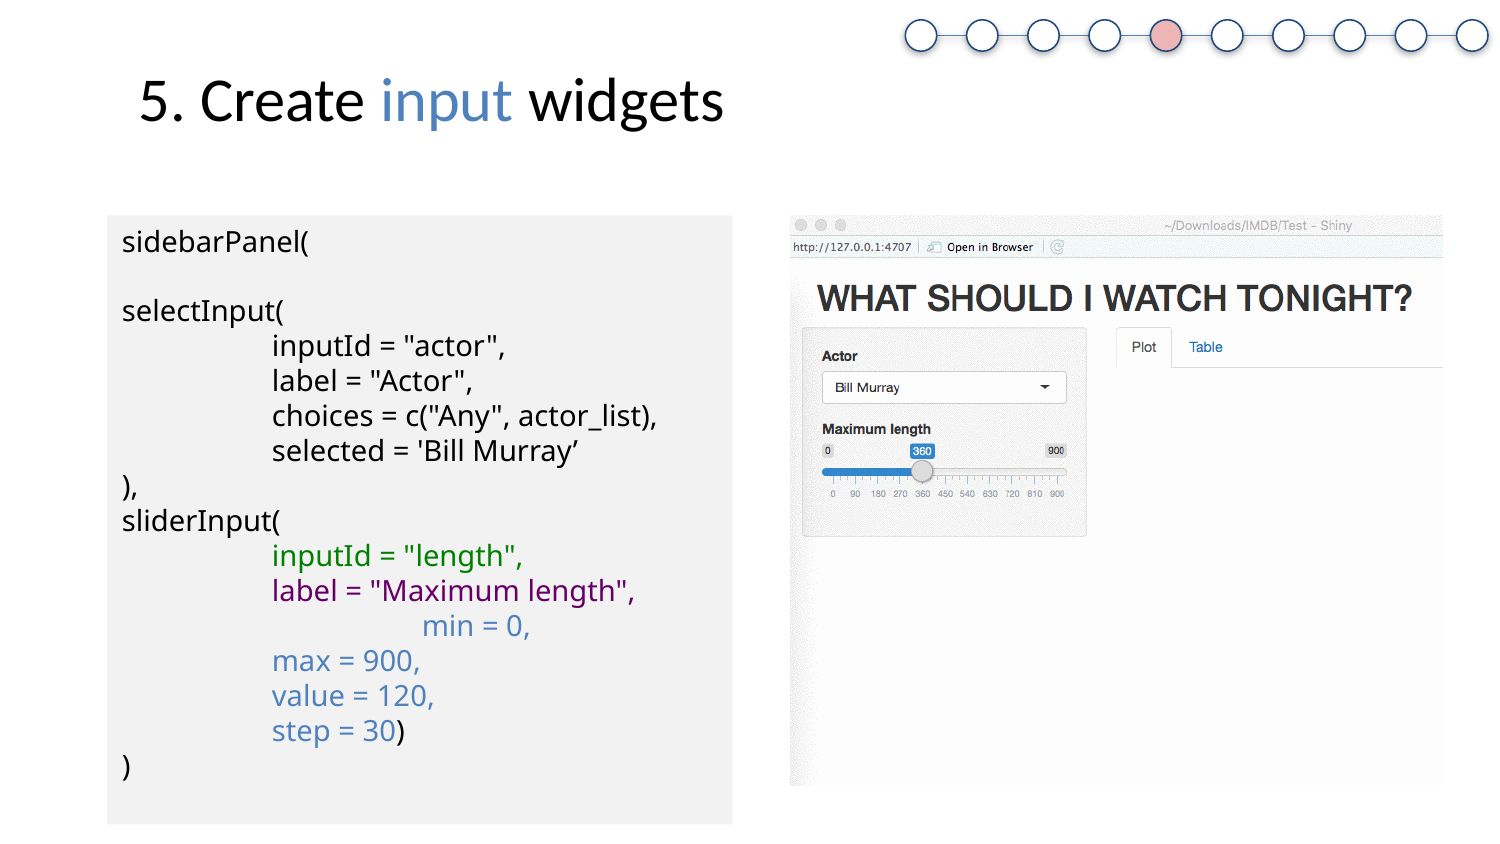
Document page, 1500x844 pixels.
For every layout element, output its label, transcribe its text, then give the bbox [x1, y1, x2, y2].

text_box 5. Create input widgets [123, 51, 1351, 141]
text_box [905, 19, 1489, 52]
text_box sidebarPanel( selectInput( inputId = "actor", label = "Actor", choices = c("Any", actor_list), selected = 'Bill Murray’ ), sliderInput( inputId = "length", label = "Maximum length", min = 0, max = 900, value = 120, step = 30) ) [107, 215, 733, 825]
picture [789, 215, 1443, 786]
